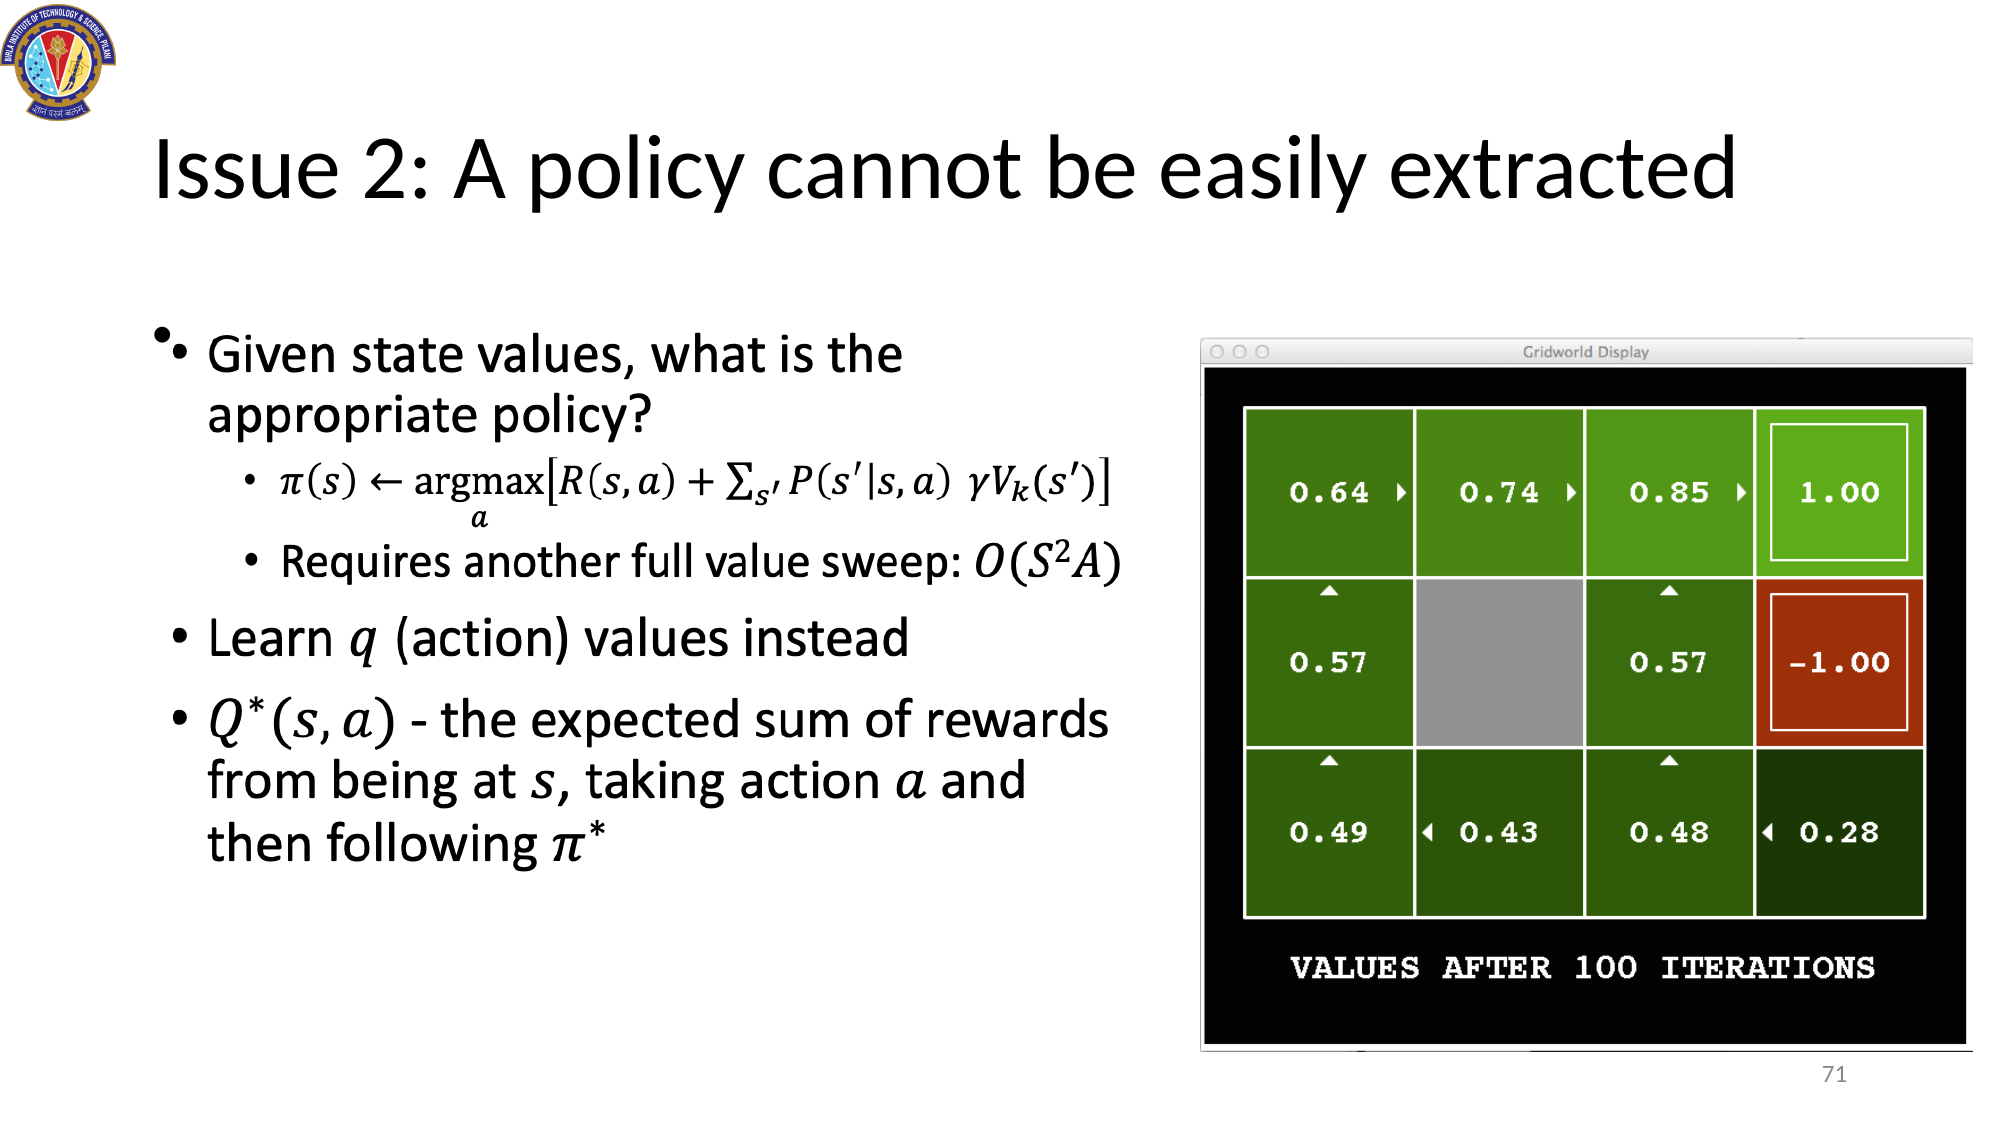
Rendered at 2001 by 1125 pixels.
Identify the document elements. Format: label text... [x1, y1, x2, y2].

picture [0, 4, 116, 121]
list [137, 299, 1160, 1014]
slide_number 71 [1412, 1060, 1863, 1103]
picture [1200, 337, 1973, 1052]
title Issue 2: A policy cannot be easily extracted [137, 59, 1863, 278]
